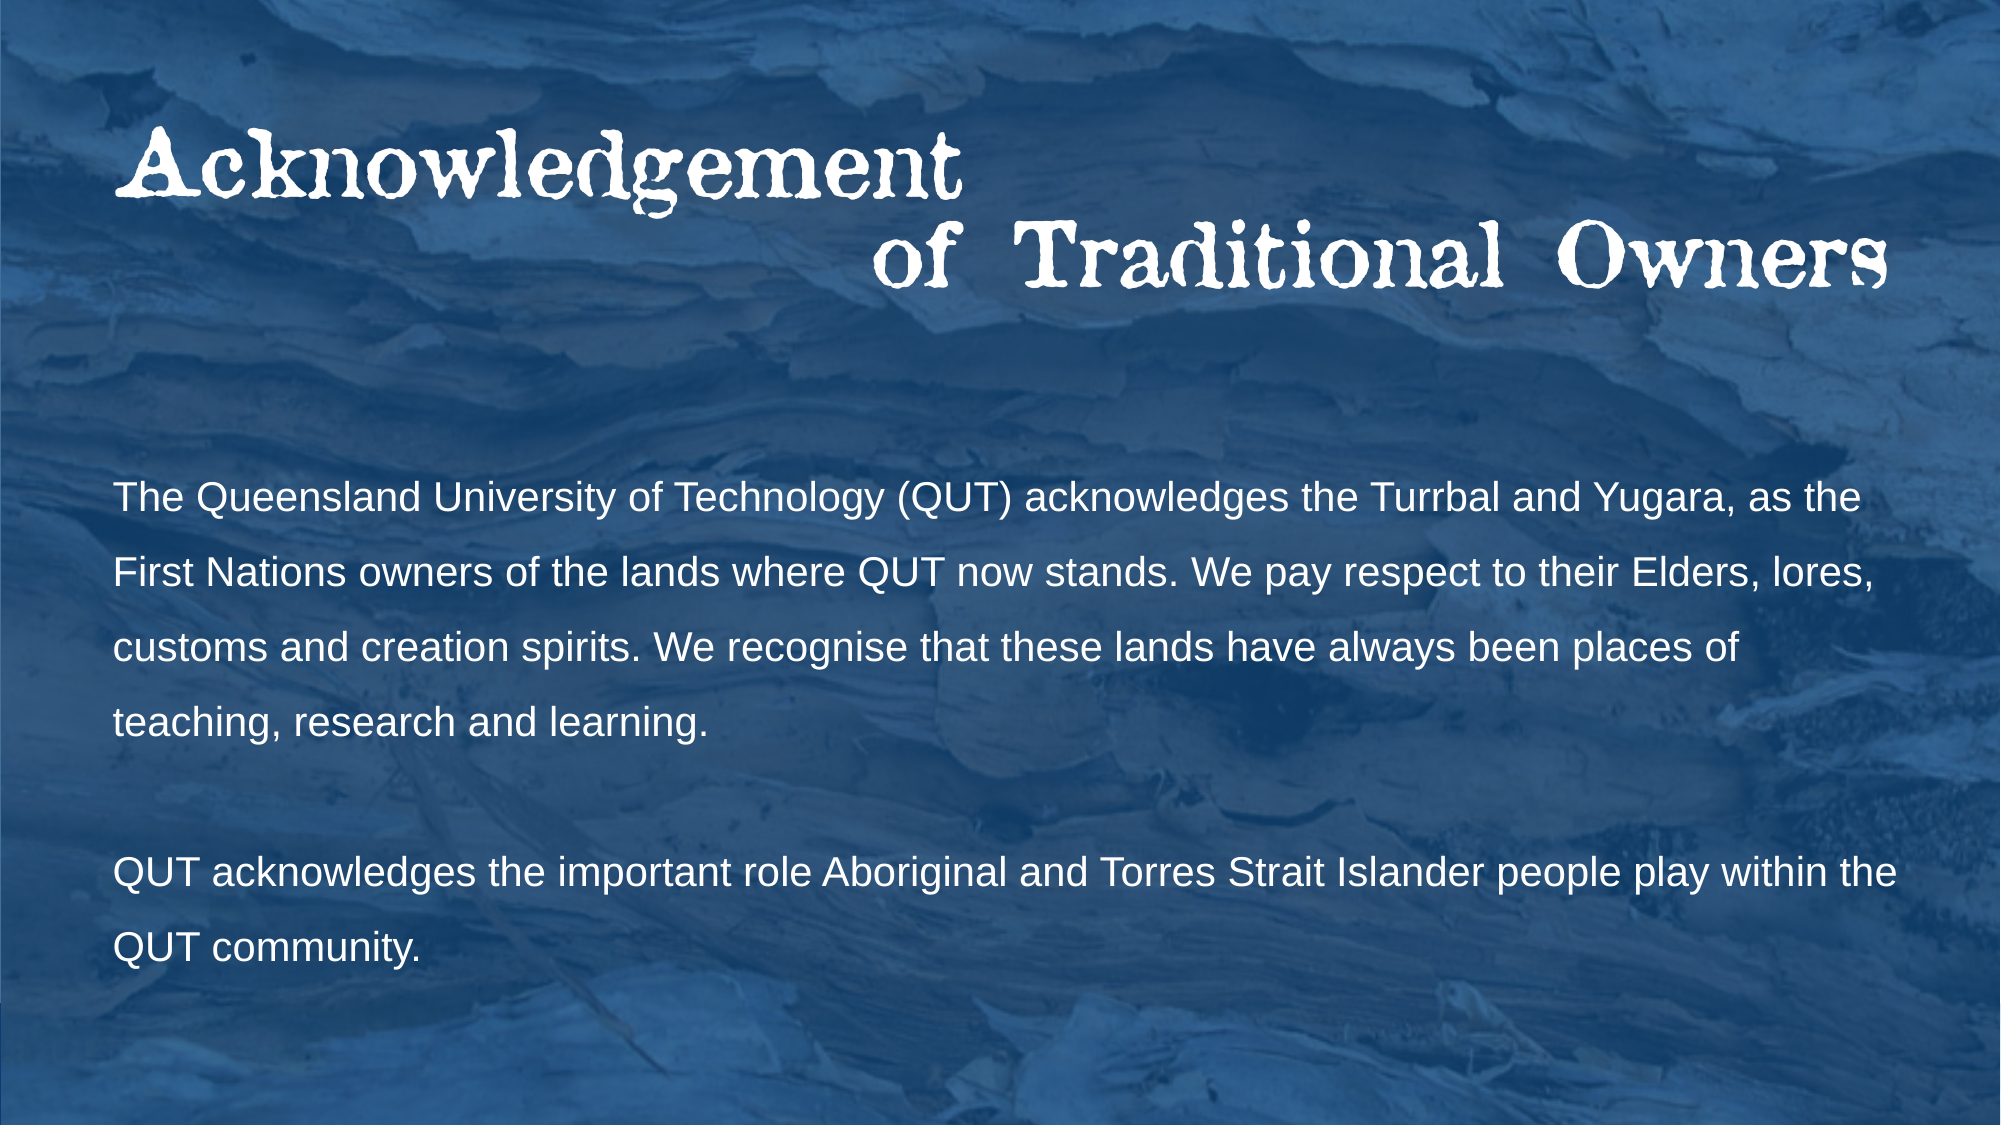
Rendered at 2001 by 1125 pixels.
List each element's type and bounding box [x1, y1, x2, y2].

picture [115, 126, 1887, 308]
